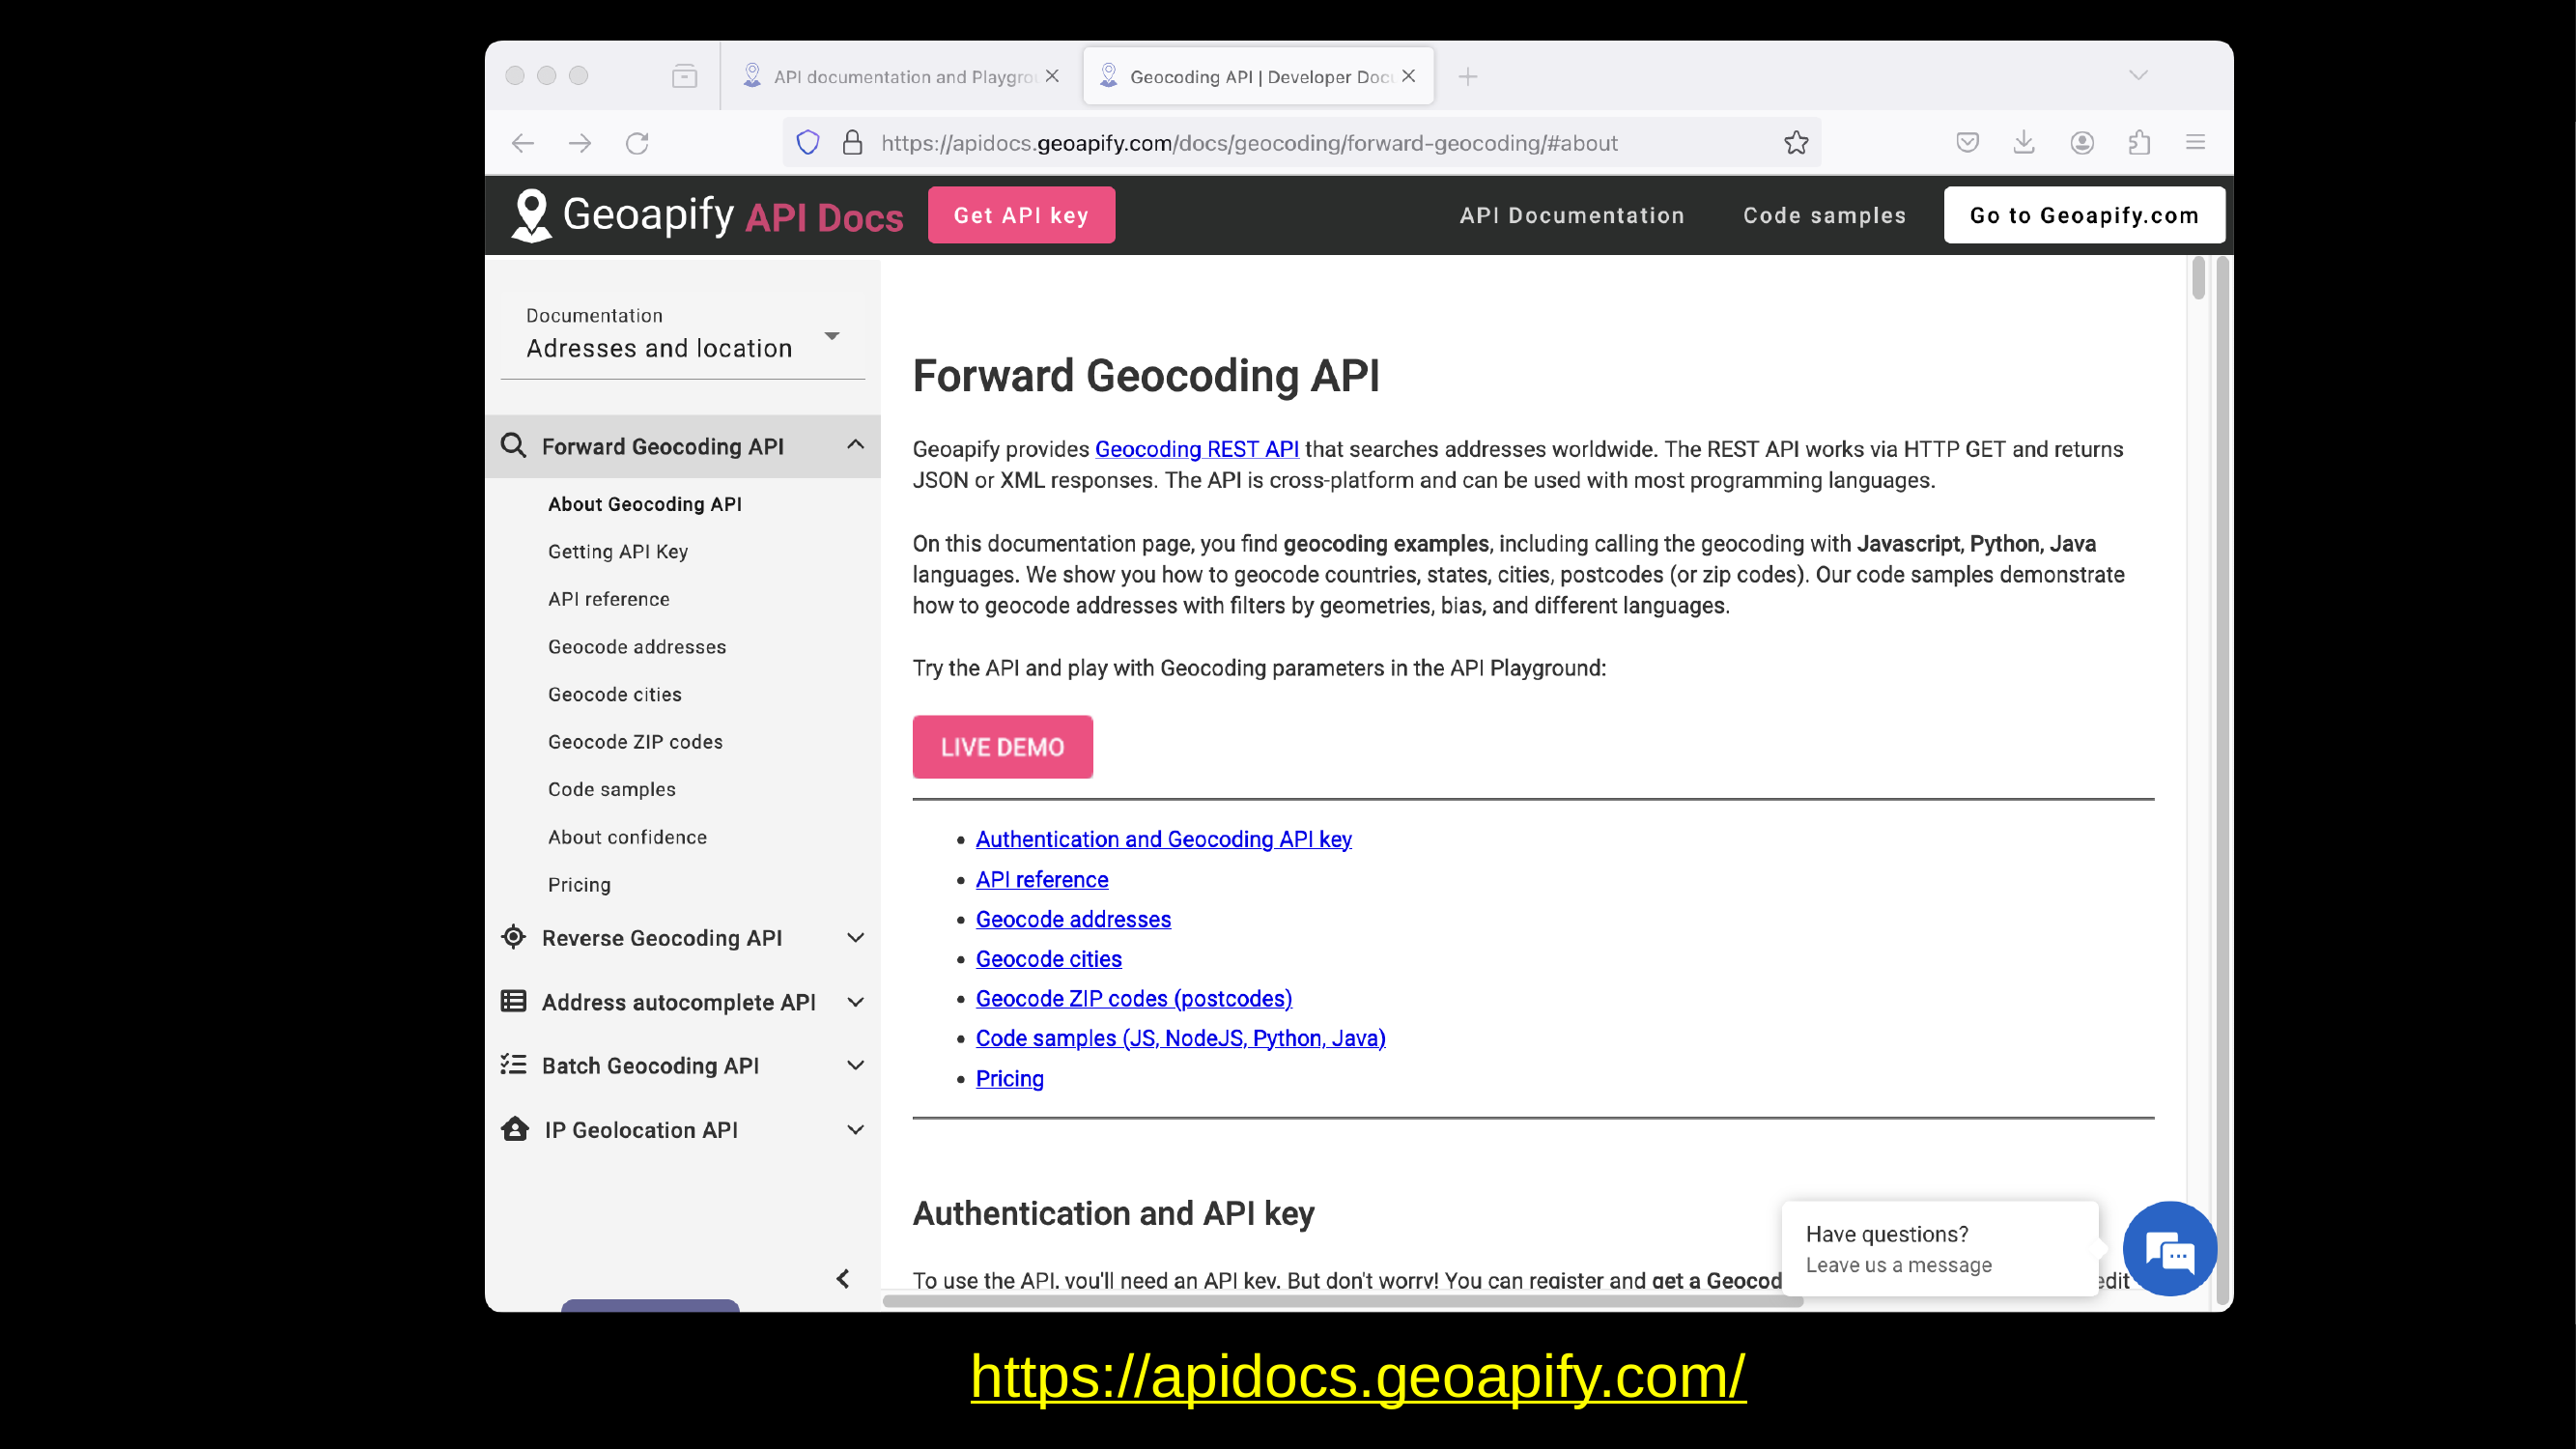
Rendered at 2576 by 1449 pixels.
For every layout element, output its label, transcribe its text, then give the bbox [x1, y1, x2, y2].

text_box https://apidocs.geoapify.com/ [310, 1323, 2407, 1423]
picture [430, 0, 2287, 1378]
